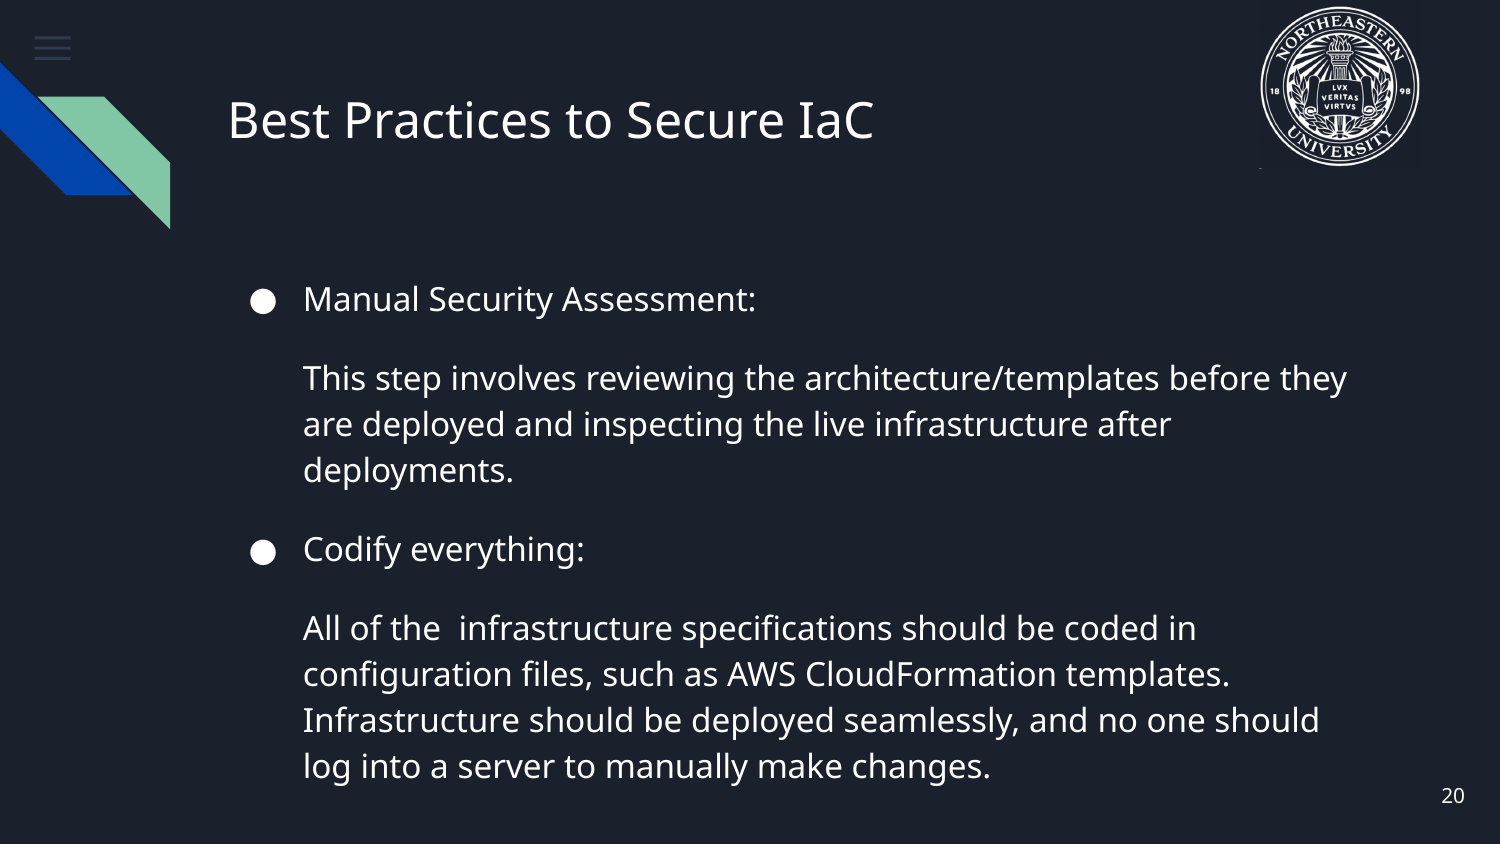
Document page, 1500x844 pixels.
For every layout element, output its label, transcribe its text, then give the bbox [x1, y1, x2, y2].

list Manual Security Assessment: This step involves reviewing the architecture/templates before they are deployed and inspecting the live infrastructure after deployments. Codify everything: All of the infrastructure specifications should be coded in configuration files, such as AWS CloudFormation templates. Infrastructure should be deployed seamlessly, and no one should log into a server to manually make changes. [212, 257, 1368, 735]
title Best Practices to Secure IaC [212, 64, 1368, 215]
picture [1258, 0, 1422, 169]
slide_number ‹#› [1389, 764, 1480, 830]
